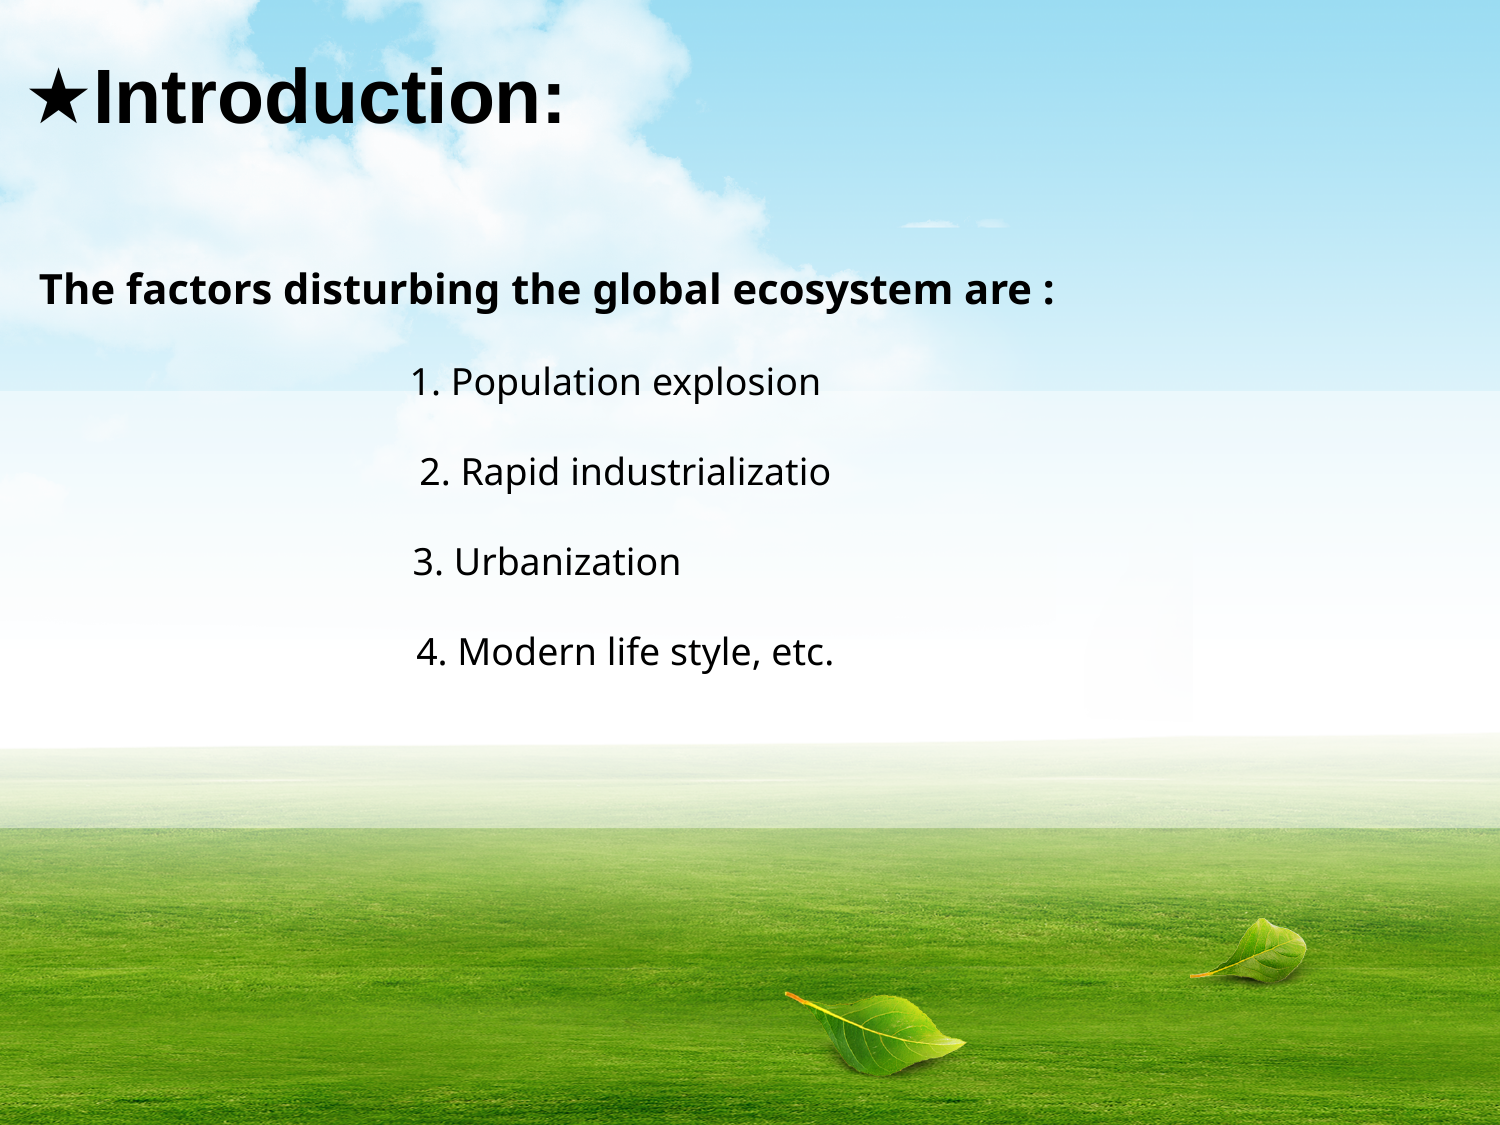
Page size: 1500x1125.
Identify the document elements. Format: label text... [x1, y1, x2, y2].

text_box The factors disturbing the global ecosystem are : 1. Population explosion 2. Rapid industrializatio 3. Urbanization 4. Modern life style, etc. [0, 255, 1095, 681]
picture [0, 0, 1500, 391]
text_box ★Introduction: [0, 39, 594, 147]
picture [0, 829, 1500, 1125]
